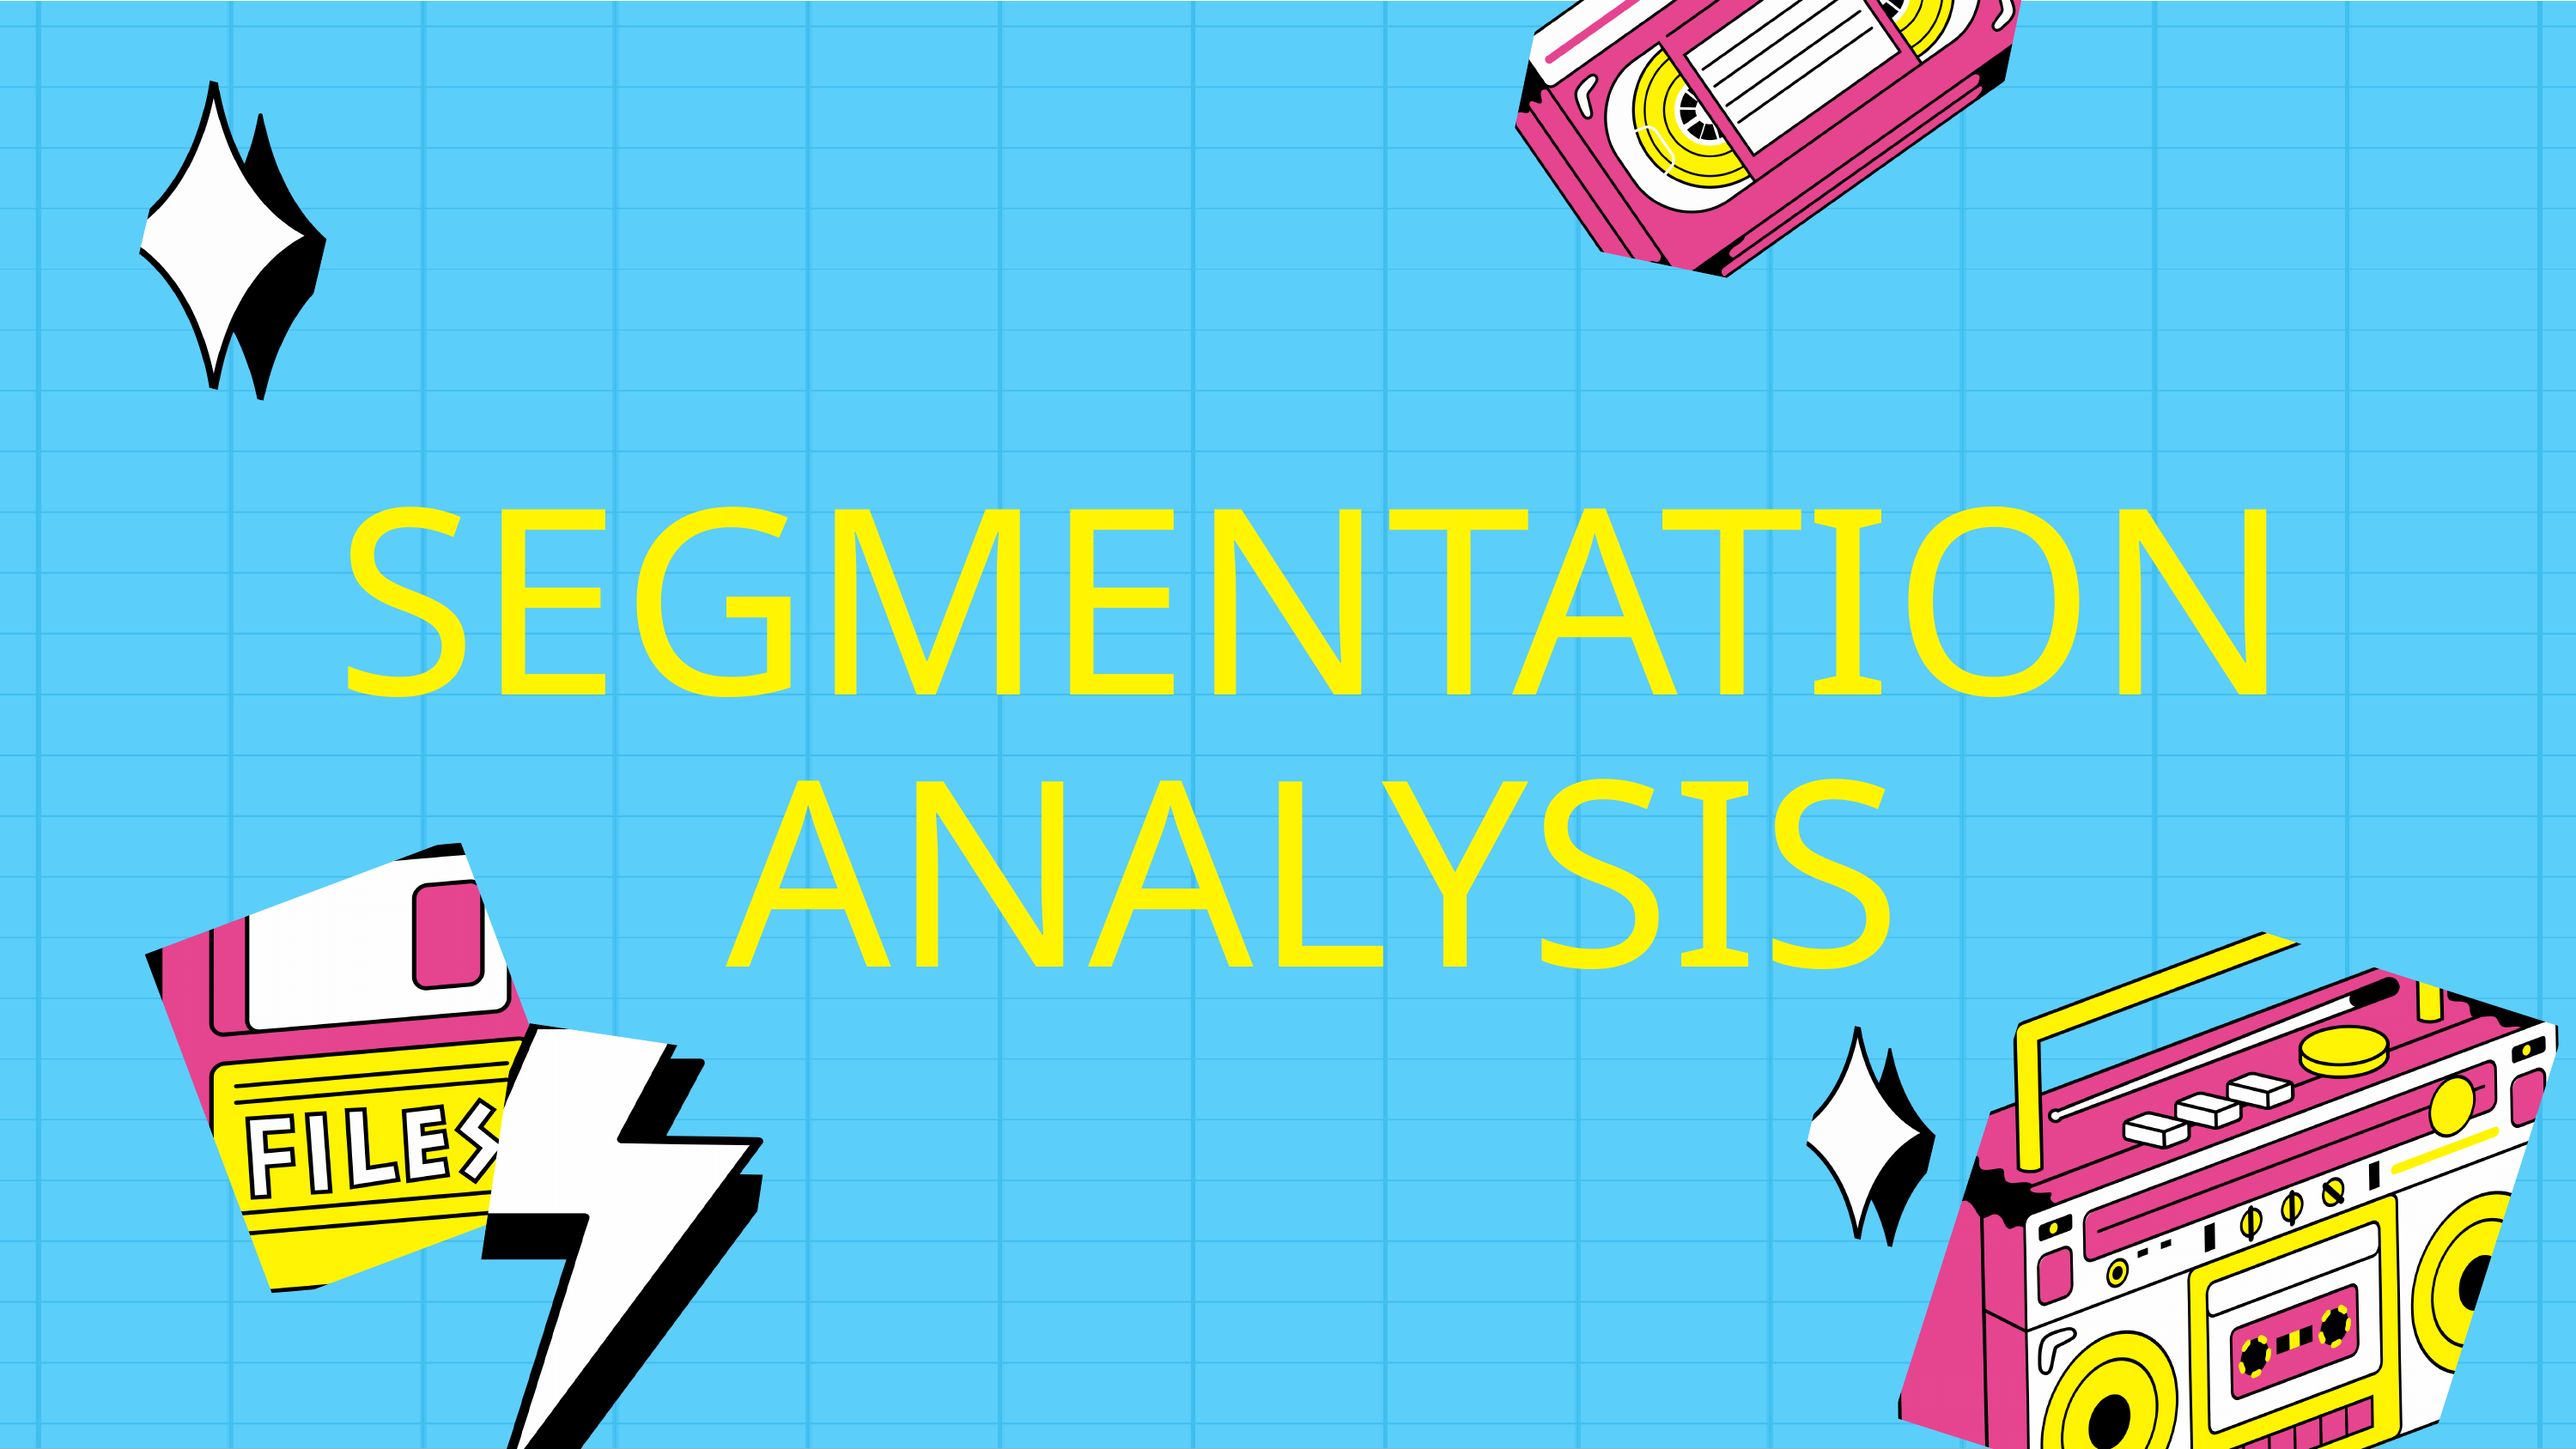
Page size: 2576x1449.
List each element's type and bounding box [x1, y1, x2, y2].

text_box [1493, 0, 2022, 325]
text_box [144, 932, 203, 1109]
text_box [112, 74, 356, 386]
text_box [217, 1149, 497, 1304]
text_box [453, 1149, 767, 1449]
text_box [1893, 983, 2565, 1449]
text_box [209, 353, 2419, 1140]
text_box [1788, 1149, 1933, 1252]
text_box [0, 0, 2576, 1449]
